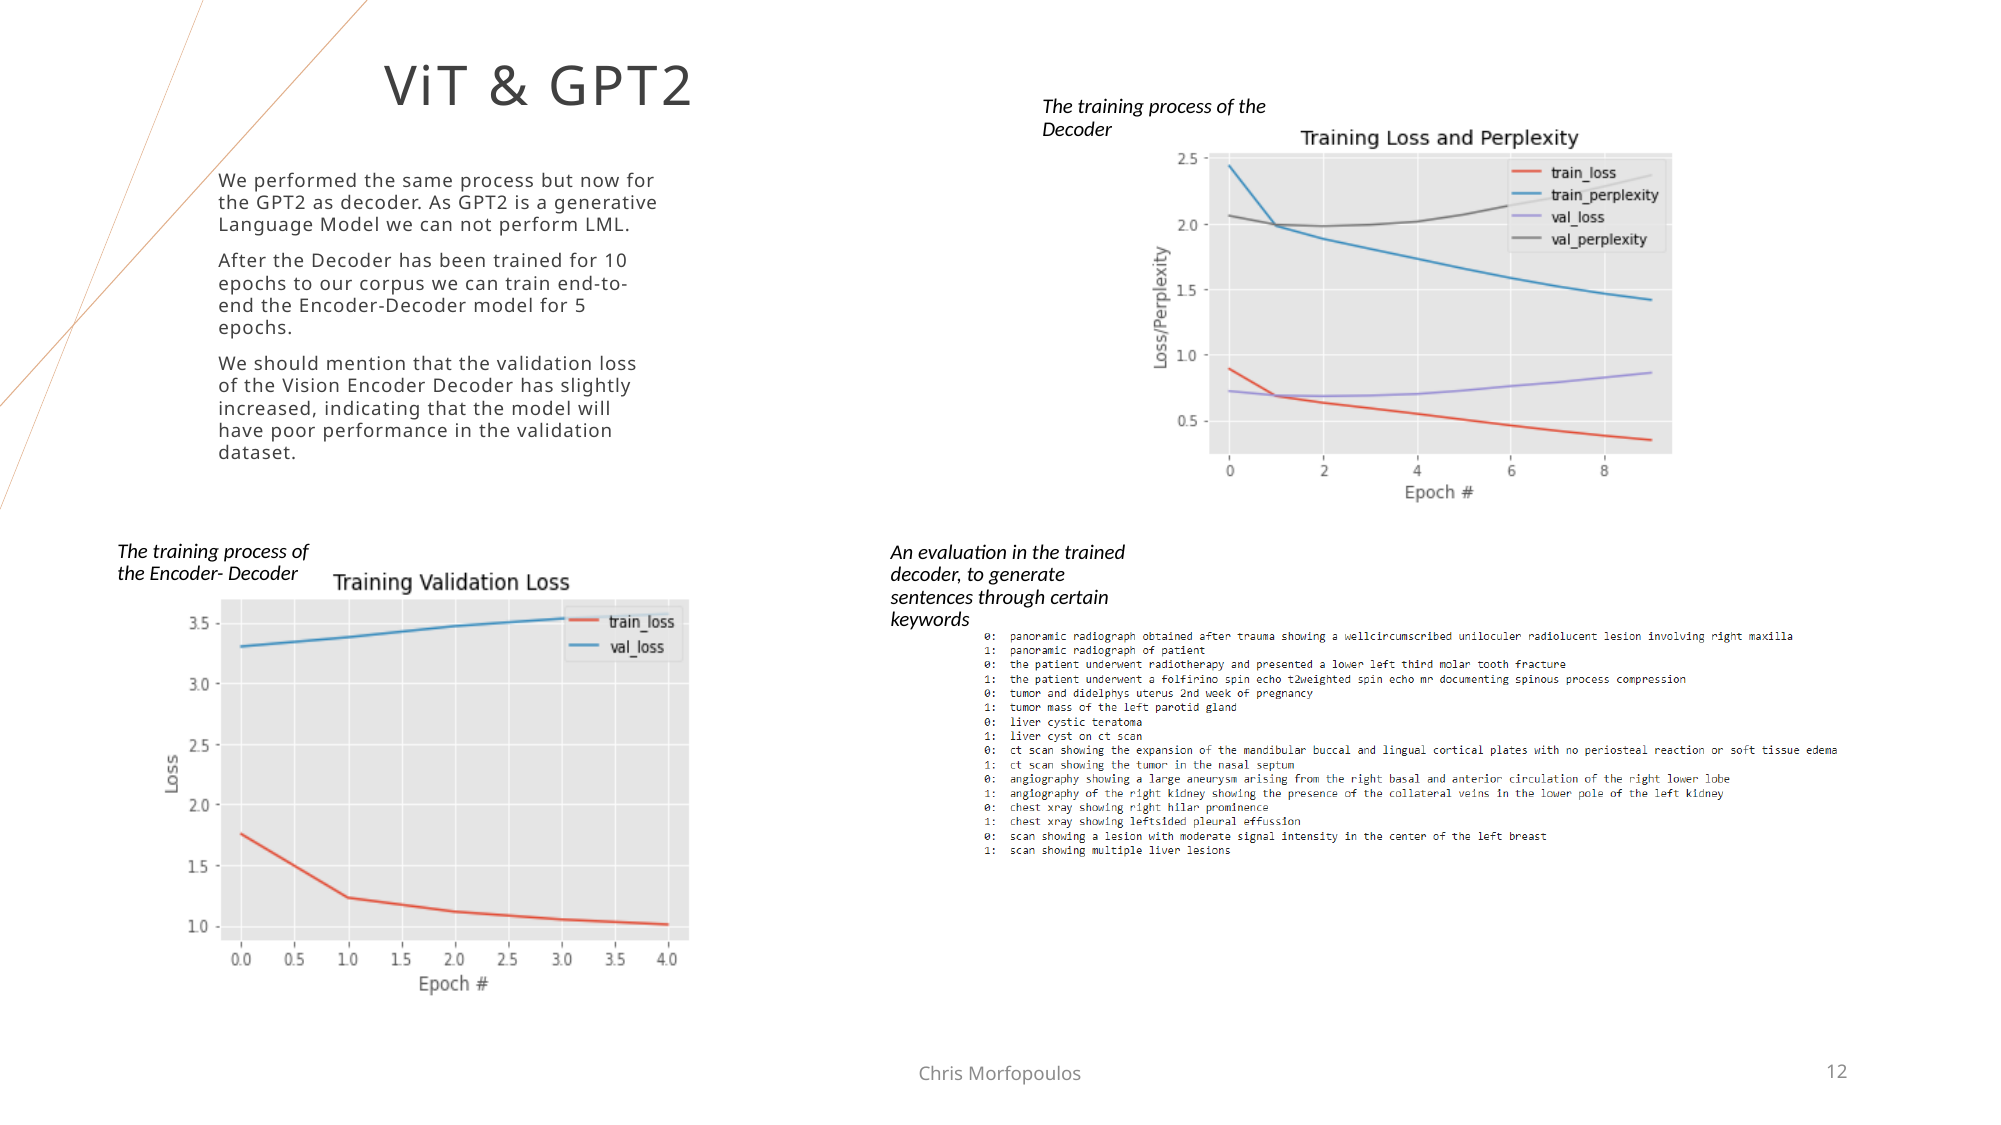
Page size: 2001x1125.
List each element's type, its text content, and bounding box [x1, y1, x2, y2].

picture [979, 629, 1846, 857]
text_box The training process of the Encoder- Decoder [97, 530, 337, 650]
title ViT & GPT2 [145, 50, 935, 191]
text_box An evaluation in the trained decoder, to generate sentences through certain keywords [870, 531, 1173, 637]
footer Chris Morfopoulos [662, 1042, 1338, 1103]
list We performed the same process but now for the GPT2 as decoder. As GPT2 is a generative Language Model we can not perform LML. After the Decoder has been trained for 10 epochs to our corpus we can train end-to-end the Encoder-Decoder model for 5 epochs. We should mention that the validation loss of the Vision Encoder Decoder has slightly increased, indicating that the model will have poor performance in the validation dataset. [203, 160, 677, 489]
slide_number 12 [1412, 1042, 1863, 1103]
picture [1143, 120, 1682, 511]
text_box The training process of the Decoder [1022, 86, 1324, 191]
picture [154, 562, 699, 1005]
